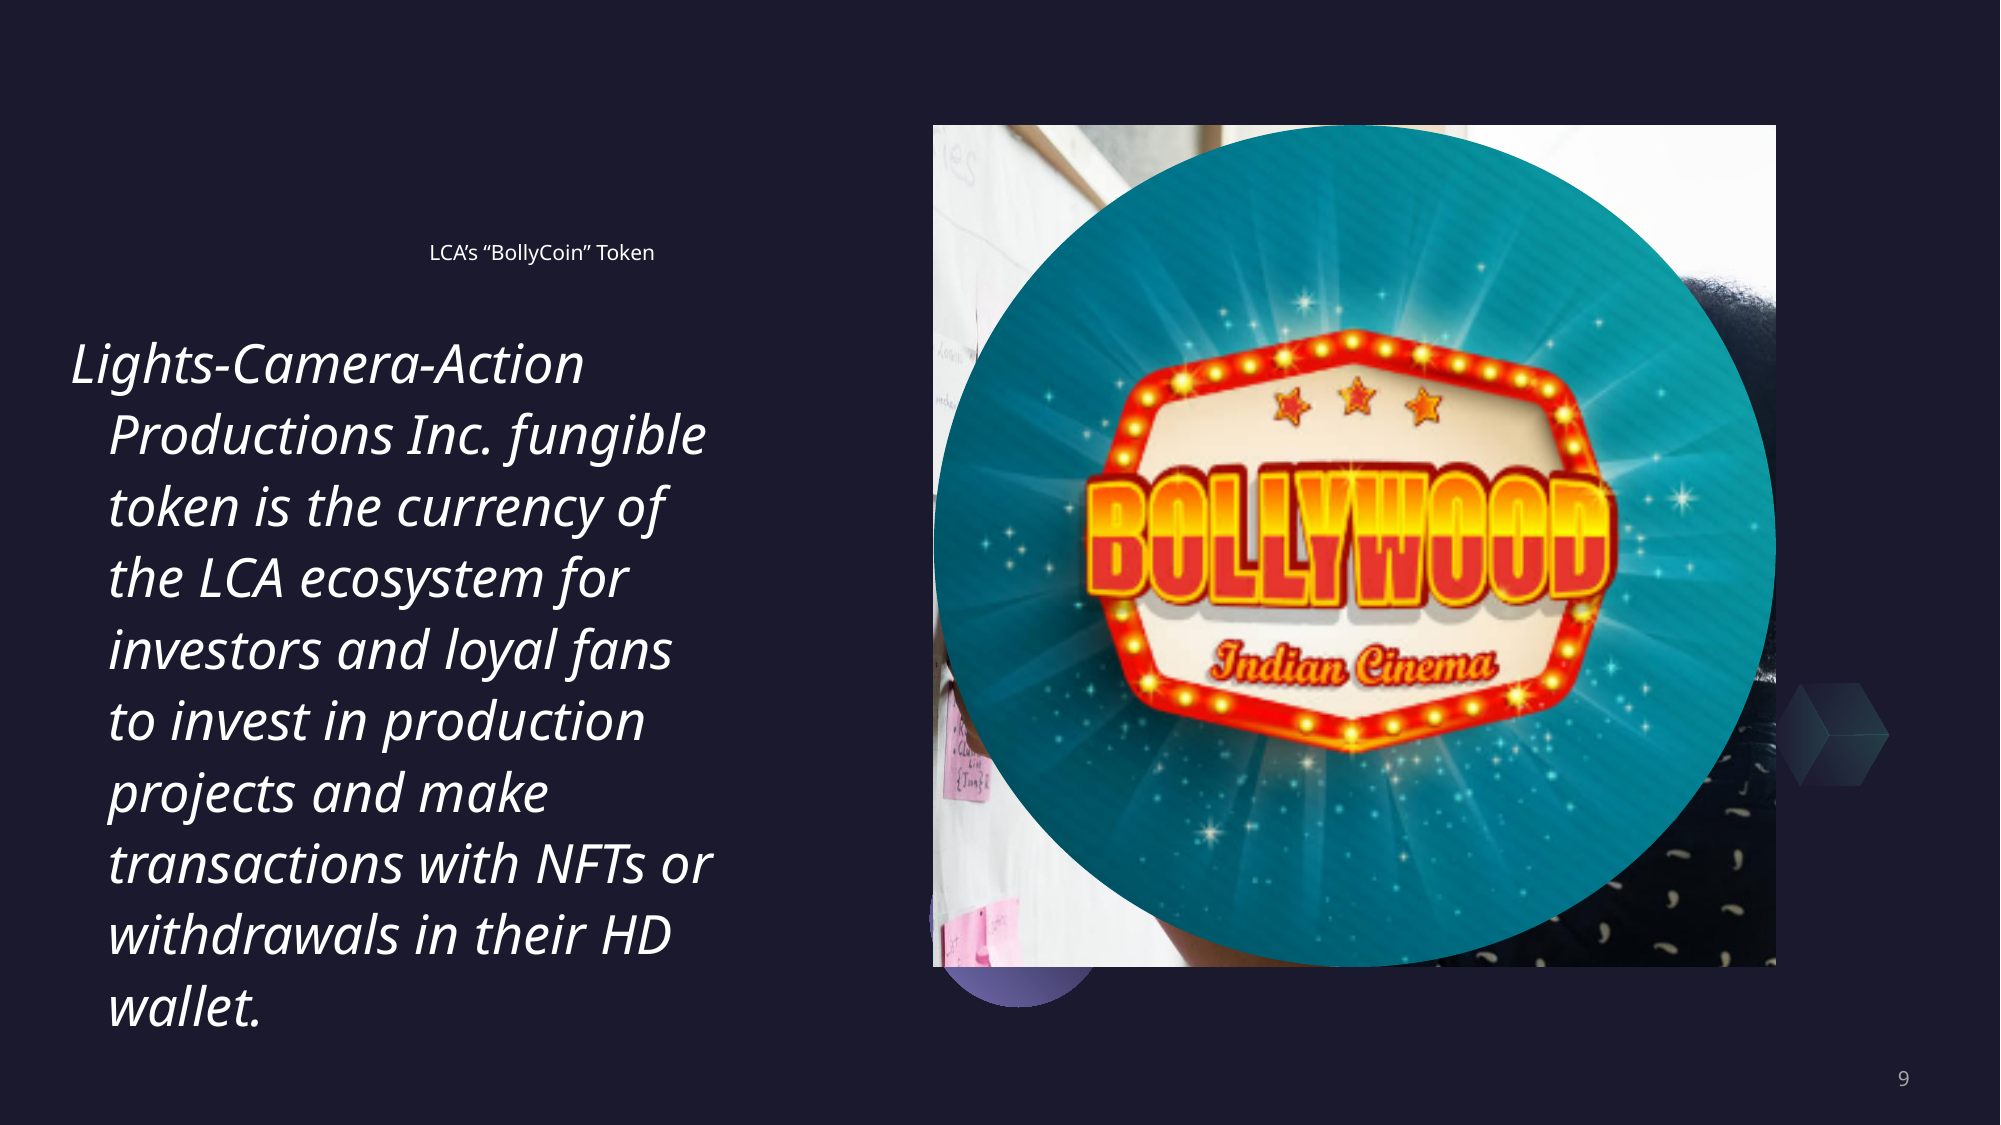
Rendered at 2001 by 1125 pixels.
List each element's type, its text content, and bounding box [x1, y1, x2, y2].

picture [933, 124, 1777, 968]
slide_number 9 [1632, 1067, 1910, 1093]
list Lights-Camera-Action Productions Inc. fungible token is the currency of the LCA ecosystem for investors and loyal fans to invest in production projects and make transactions with NFTs or withdrawals in their HD wallet. [70, 322, 724, 924]
title LCA’s “BollyCoin” Token [90, 125, 930, 286]
